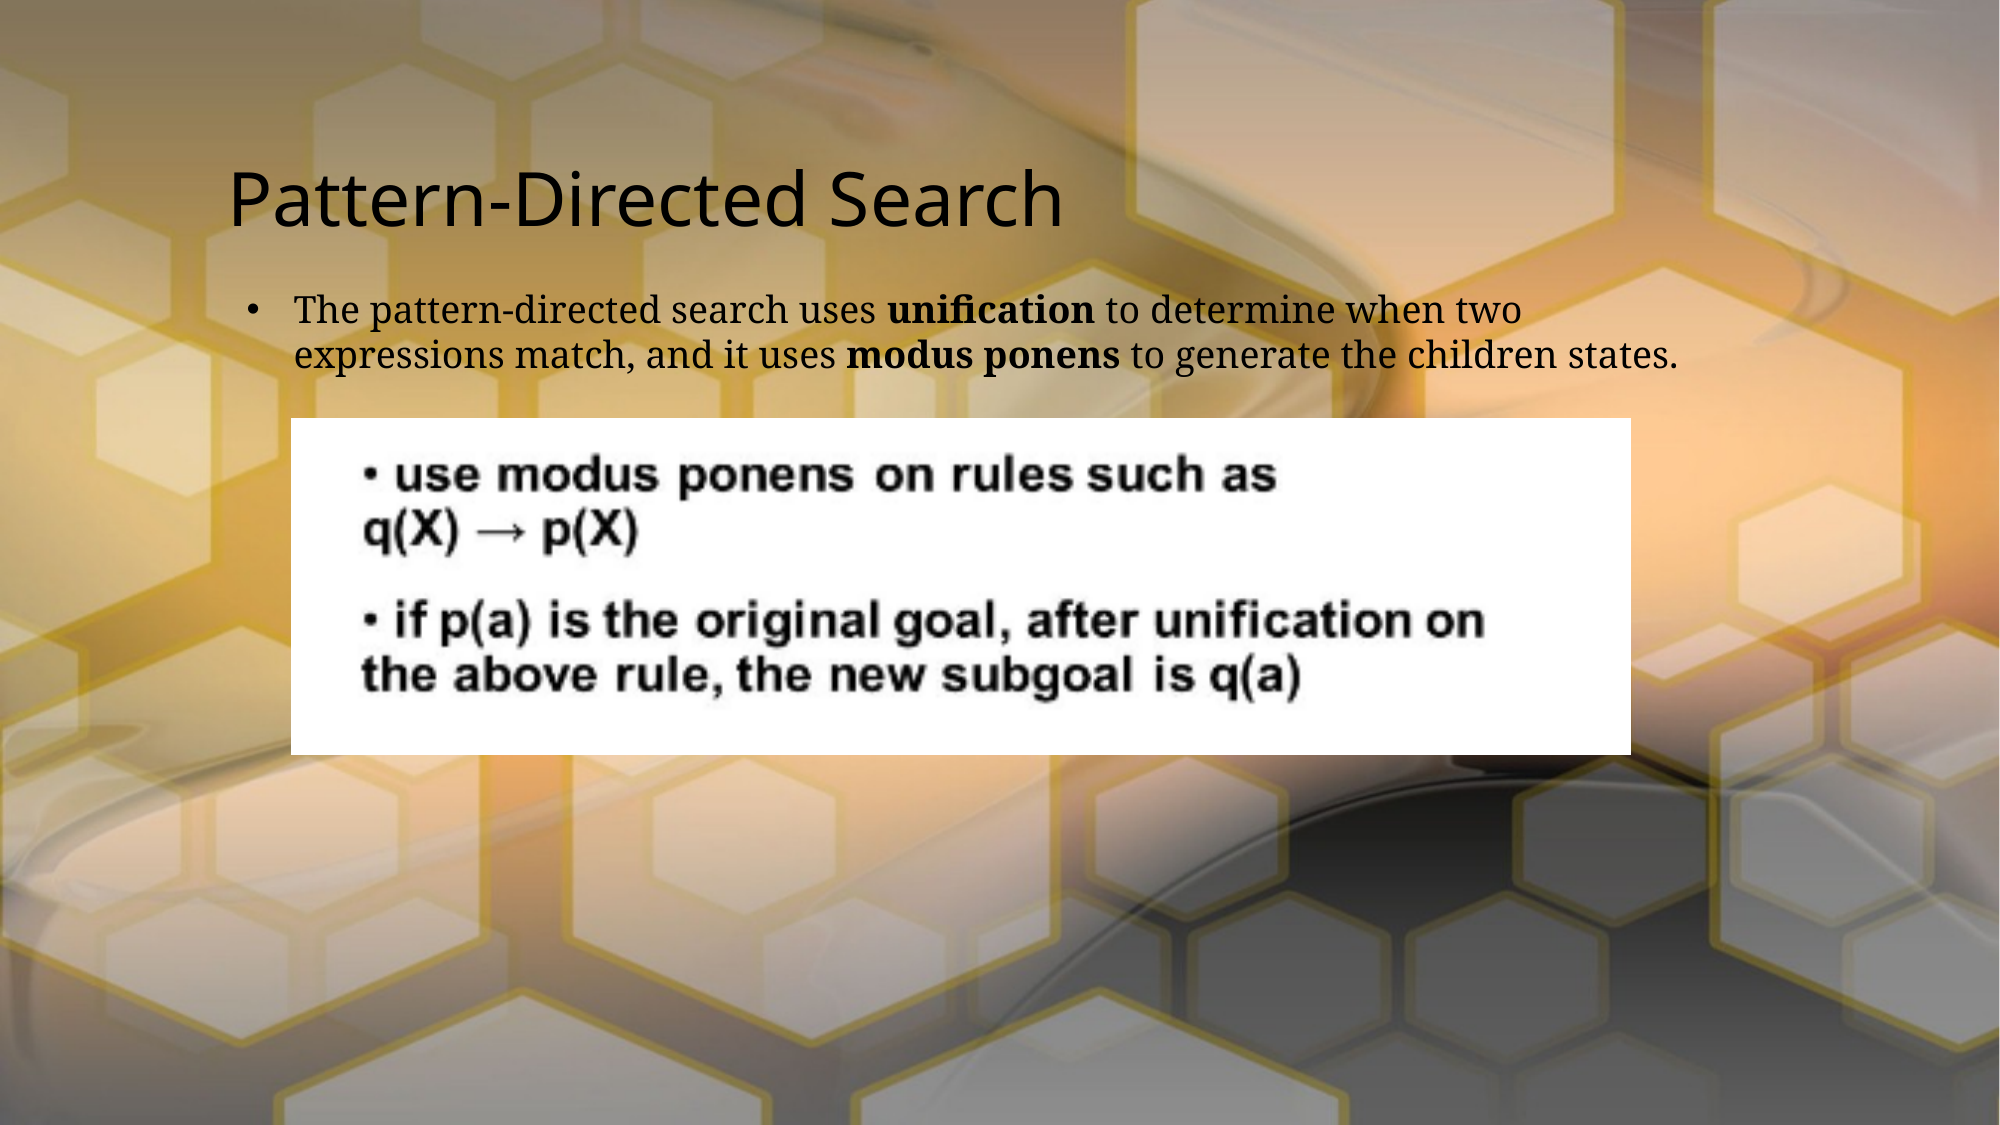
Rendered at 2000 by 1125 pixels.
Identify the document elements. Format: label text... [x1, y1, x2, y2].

title Pattern-Directed Search [212, 62, 1788, 250]
picture [0, 0, 2000, 1125]
text_box The pattern-directed search uses unification to determine when two expressions match, and it uses modus ponens to generate the children states. [231, 278, 1733, 384]
